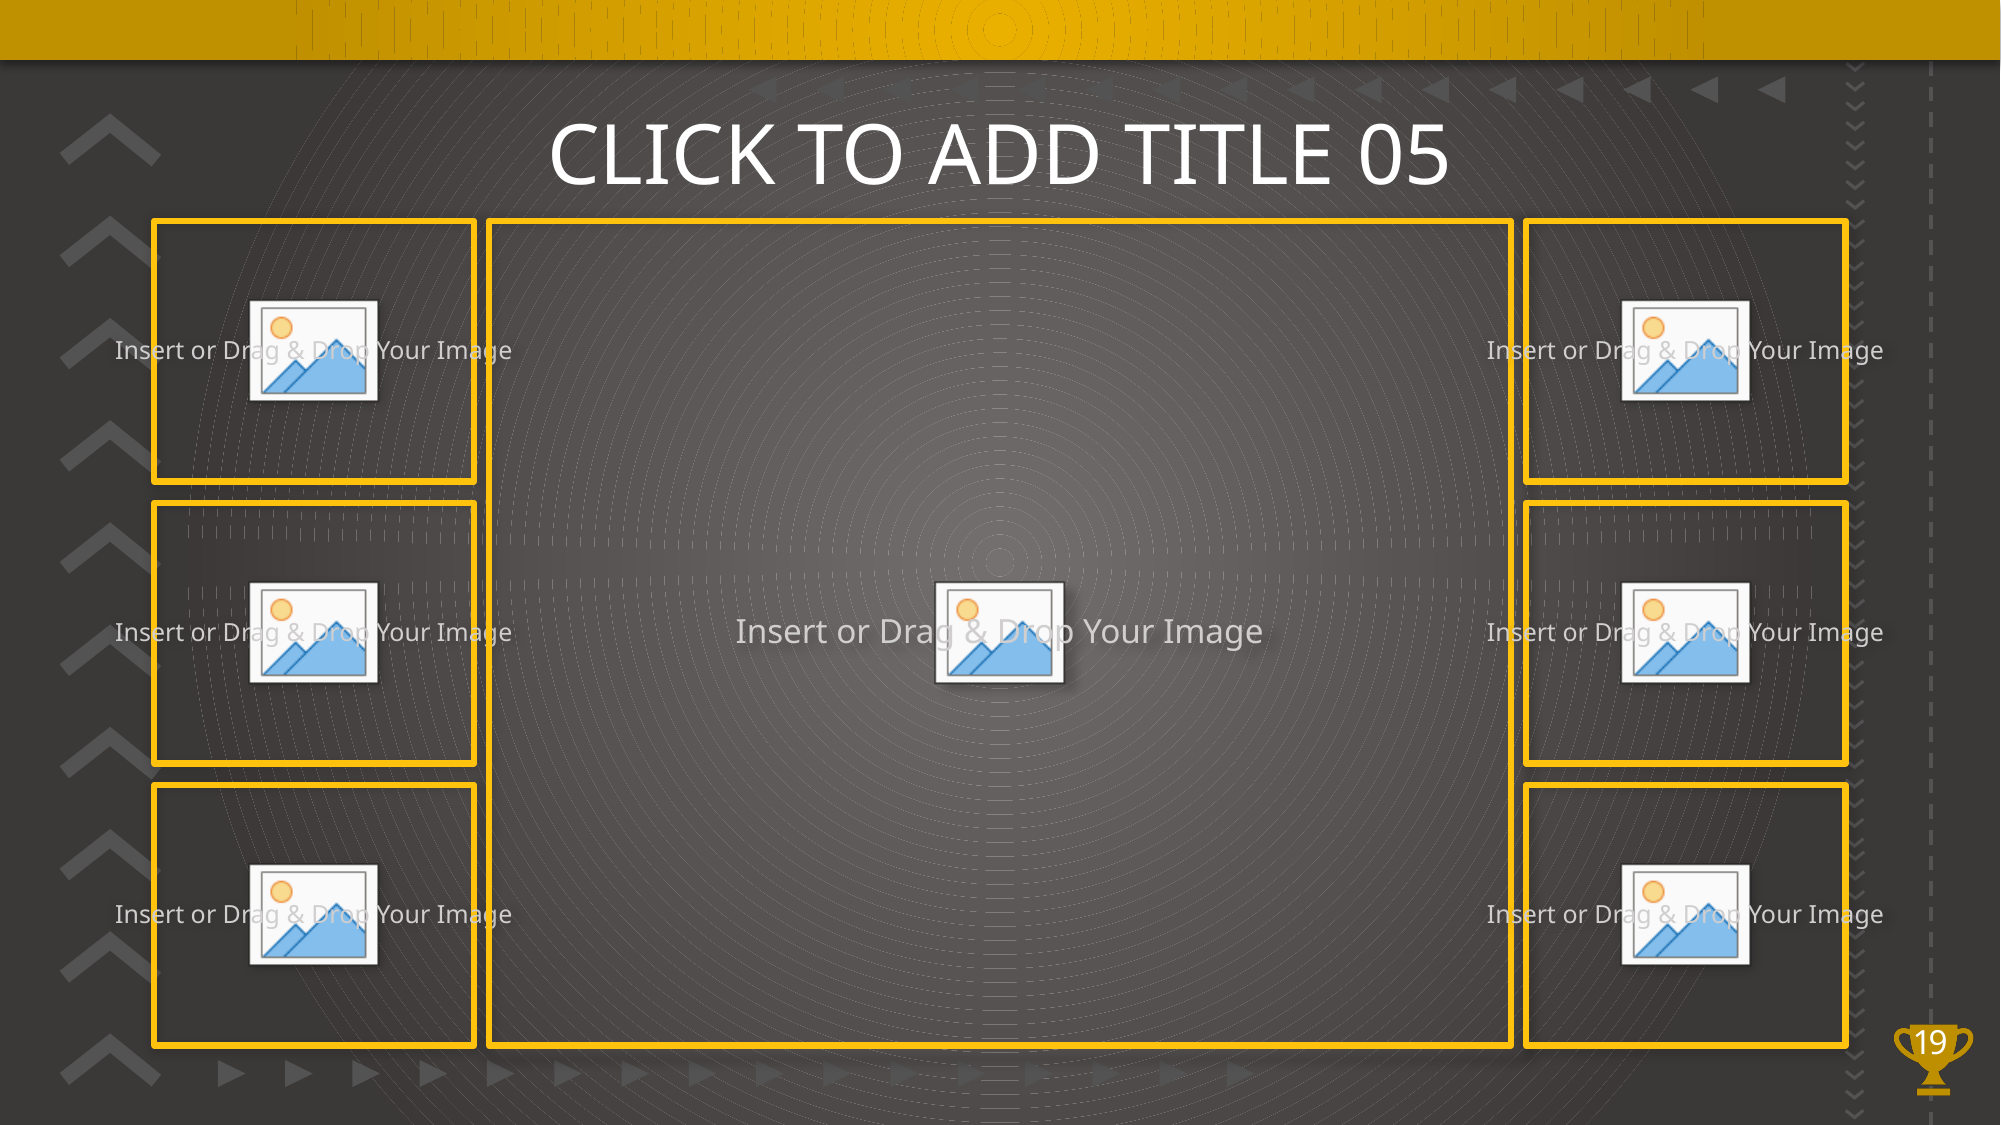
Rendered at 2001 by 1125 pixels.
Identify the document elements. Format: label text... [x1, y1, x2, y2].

slide_number 19 [1512, 1014, 1963, 1074]
title CLICK TO ADD TITLE 05 [0, 59, 2000, 257]
picture [1529, 505, 1843, 761]
picture [1889, 1015, 1978, 1105]
picture [1529, 788, 1843, 1043]
picture [157, 223, 471, 479]
picture [492, 223, 1508, 1043]
picture [1529, 223, 1843, 479]
picture [157, 787, 471, 1043]
picture [157, 505, 471, 761]
